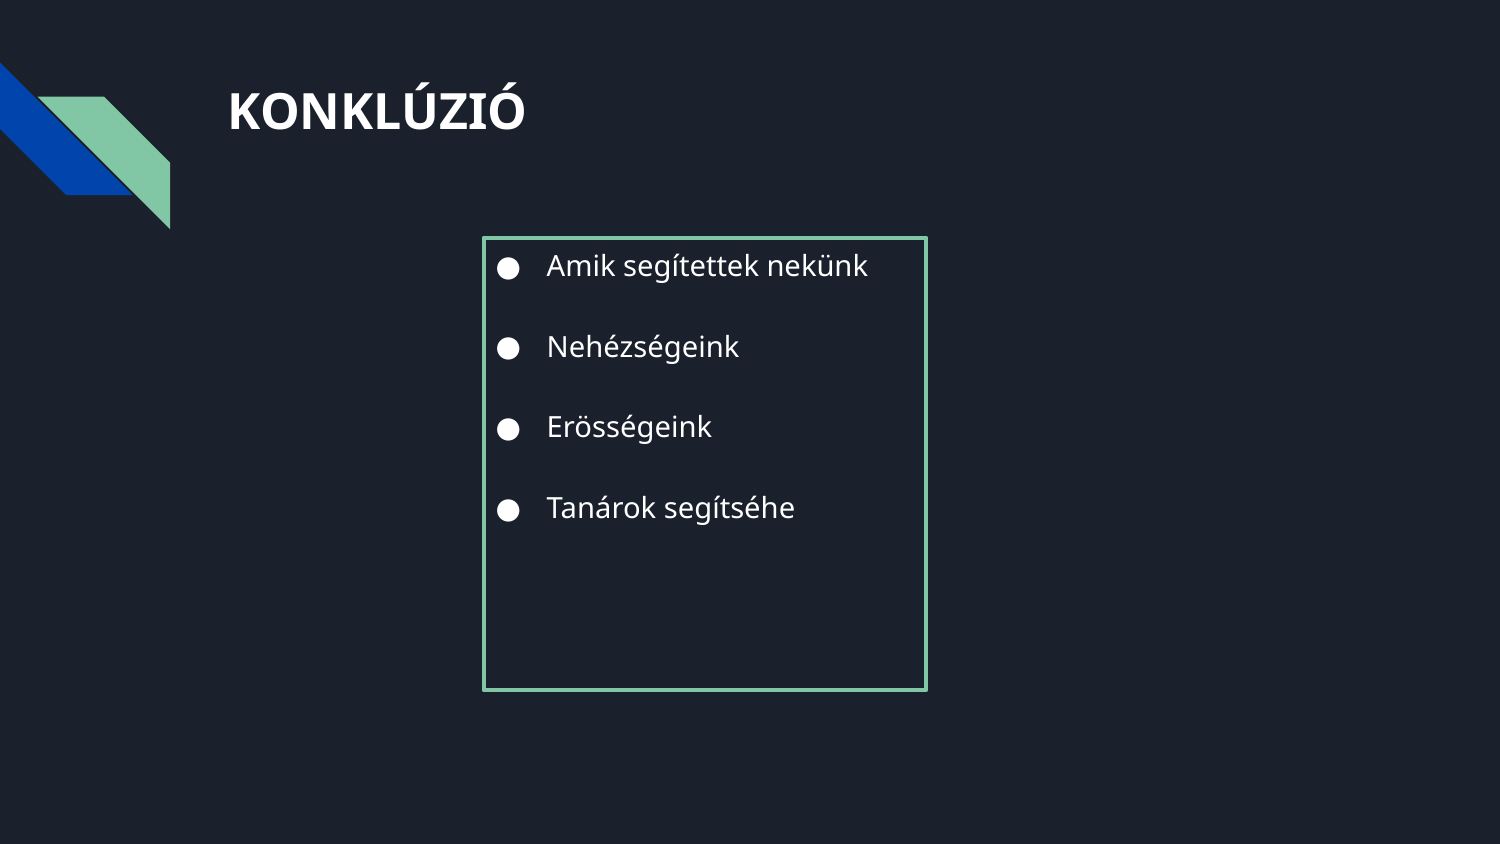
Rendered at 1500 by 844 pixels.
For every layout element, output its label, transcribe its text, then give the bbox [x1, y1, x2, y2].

text_box [482, 236, 928, 692]
title KONKLÚZIÓ [212, 64, 1368, 215]
list Amik segítettek nekünk Nehézségeink Erösségeink Tanárok segítséhe [456, 227, 1500, 705]
